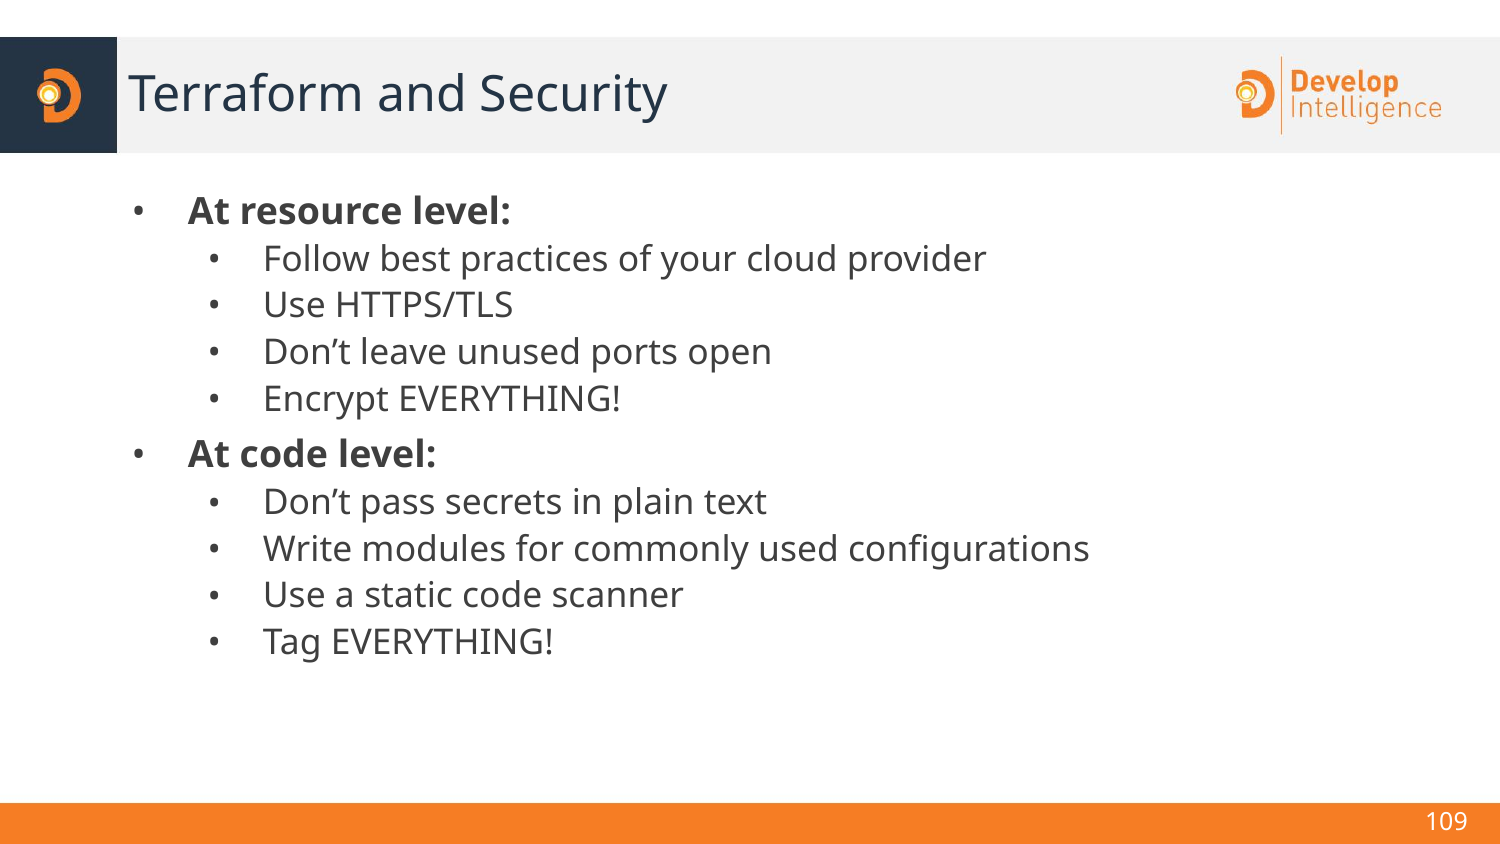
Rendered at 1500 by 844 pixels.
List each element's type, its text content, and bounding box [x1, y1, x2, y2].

picture [0, 0, 1500, 844]
title Terraform and Security [117, 39, 1499, 152]
slide_number <number> [1395, 804, 1498, 841]
list At resource level: Follow best practices of your cloud provider Use HTTPS/TLS Don’t leave unused ports open Encrypt EVERYTHING! At code level: Don’t pass secrets in plain text Write modules for commonly used configurations Use a static code scanner Tag EVERYTHING! [101, 186, 1395, 762]
